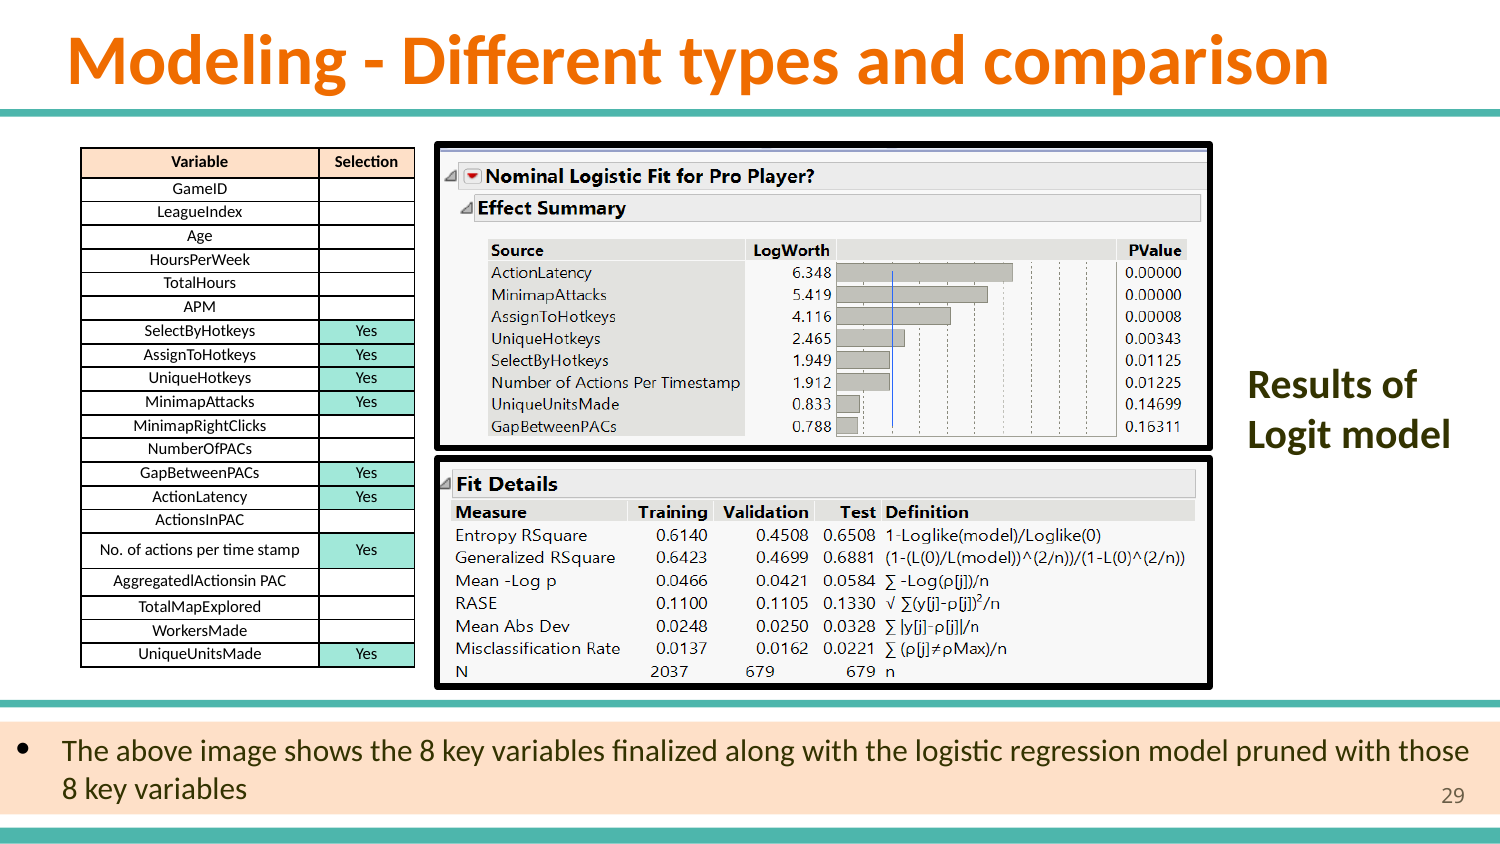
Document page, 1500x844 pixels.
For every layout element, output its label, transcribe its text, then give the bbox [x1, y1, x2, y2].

table_cell [320, 273, 414, 295]
table_cell WorkersMade [82, 620, 318, 642]
table_cell [320, 510, 414, 532]
table_cell Age [82, 226, 318, 248]
table_cell MinimapAttacks [82, 392, 318, 414]
table_cell Yes [320, 463, 414, 485]
table_cell [320, 569, 414, 595]
table_cell UniqueHotkeys [82, 368, 318, 390]
table_cell GapBetweenPACs [82, 463, 318, 485]
table_cell Yes [320, 345, 414, 366]
text_box The above image shows the 8 key variables finalized along with the logistic regression model pruned with those 8 key variables [0, 721, 1500, 815]
table_cell AssignToHotkeys [82, 345, 318, 366]
table_cell [320, 597, 414, 619]
table_cell TotalHours [82, 273, 318, 295]
table_cell AggregatedlActionsin PAC [82, 569, 318, 595]
table_cell NumberOfPACs [82, 439, 318, 461]
table_cell [320, 620, 414, 642]
table_cell [320, 416, 414, 437]
text_box [0, 109, 1500, 117]
table_cell Yes [320, 392, 414, 414]
table_cell APM [82, 297, 318, 319]
table_cell [320, 226, 414, 248]
table_cell SelectByHotkeys [82, 321, 318, 343]
table_cell HoursPerWeek [82, 250, 318, 272]
table_cell Yes [320, 644, 414, 666]
table_cell GameID [82, 179, 318, 201]
table_cell Yes [320, 487, 414, 509]
text_box Results of Logit model [1232, 348, 1473, 464]
table_header Selection [320, 149, 414, 177]
table_header Variable [82, 149, 318, 177]
table_cell ActionLatency [82, 487, 318, 509]
picture [440, 461, 1208, 684]
table_cell [320, 202, 414, 224]
table_cell [320, 297, 414, 319]
table_cell Yes [320, 368, 414, 390]
slide_number 29 [1389, 764, 1480, 830]
table_cell Yes [320, 321, 414, 343]
table_cell Yes [320, 534, 414, 568]
title Modeling - Different types and comparison [51, 0, 1500, 109]
text_box [0, 699, 1500, 708]
table_cell No. of actions per time stamp [82, 534, 318, 568]
table_cell ActionsInPAC [82, 510, 318, 532]
table_cell [320, 179, 414, 201]
table_cell TotalMapExplored [82, 597, 318, 619]
picture [440, 147, 1208, 446]
table_cell UniqueUnitsMade [82, 644, 318, 666]
table_cell MinimapRightClicks [82, 416, 318, 437]
table_cell LeagueIndex [82, 202, 318, 224]
table_cell [320, 250, 414, 272]
table_cell [320, 439, 414, 461]
